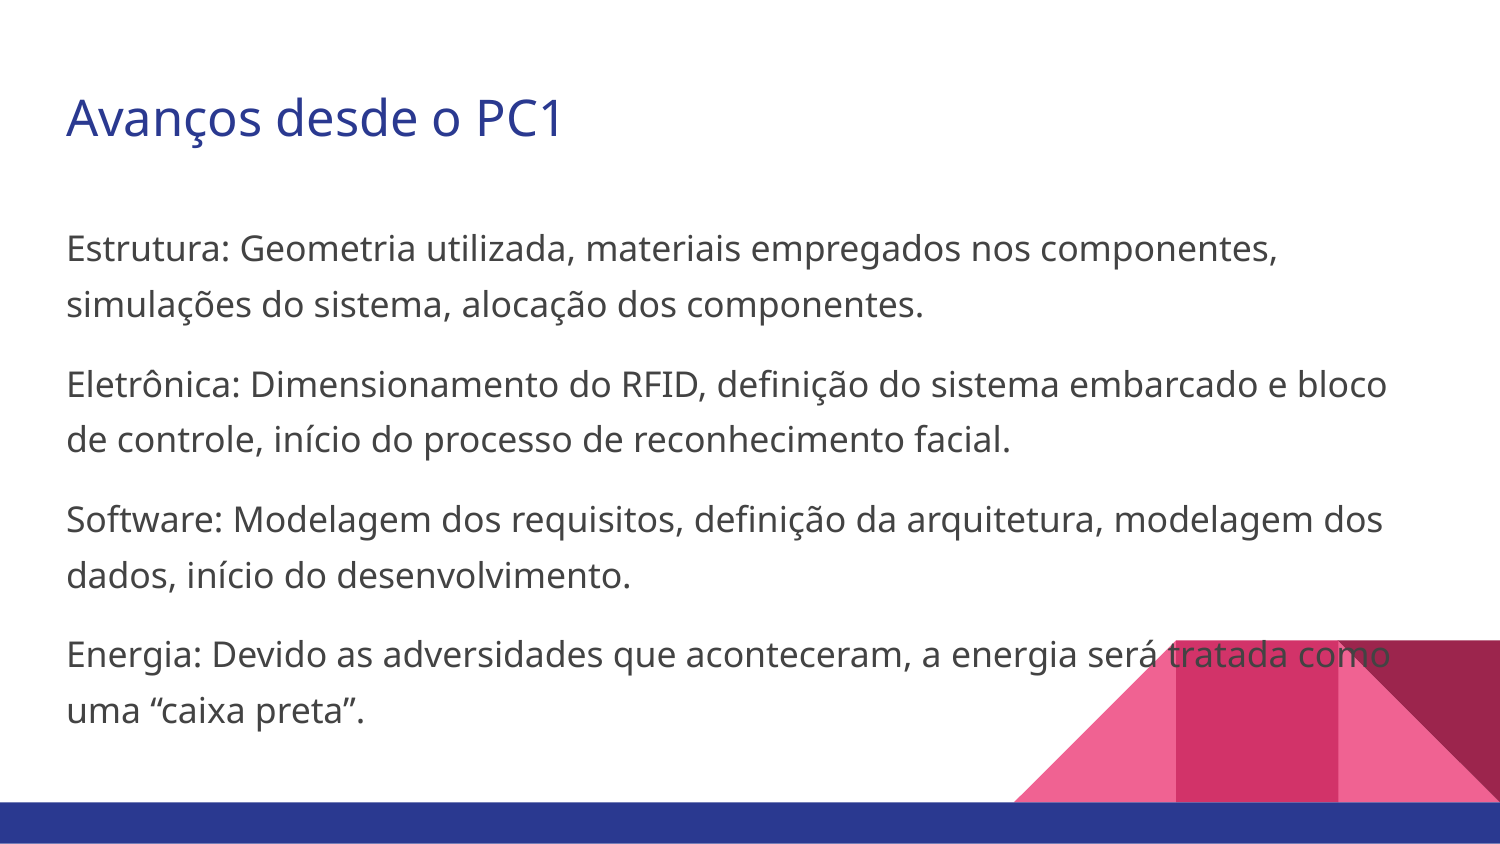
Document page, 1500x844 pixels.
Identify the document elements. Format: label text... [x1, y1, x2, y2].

title Avanços desde o PC1 [51, 67, 1449, 167]
list Estrutura: Geometria utilizada, materiais empregados nos componentes, simulações do sistema, alocação dos componentes. Eletrônica: Dimensionamento do RFID, definição do sistema embarcado e bloco de controle, início do processo de reconhecimento facial. Software: Modelagem dos requisitos, definição da arquitetura, modelagem dos dados, início do desenvolvimento. Energia: Devido as adversidades que aconteceram, a energia será tratada como uma “caixa preta”. [51, 201, 1449, 750]
